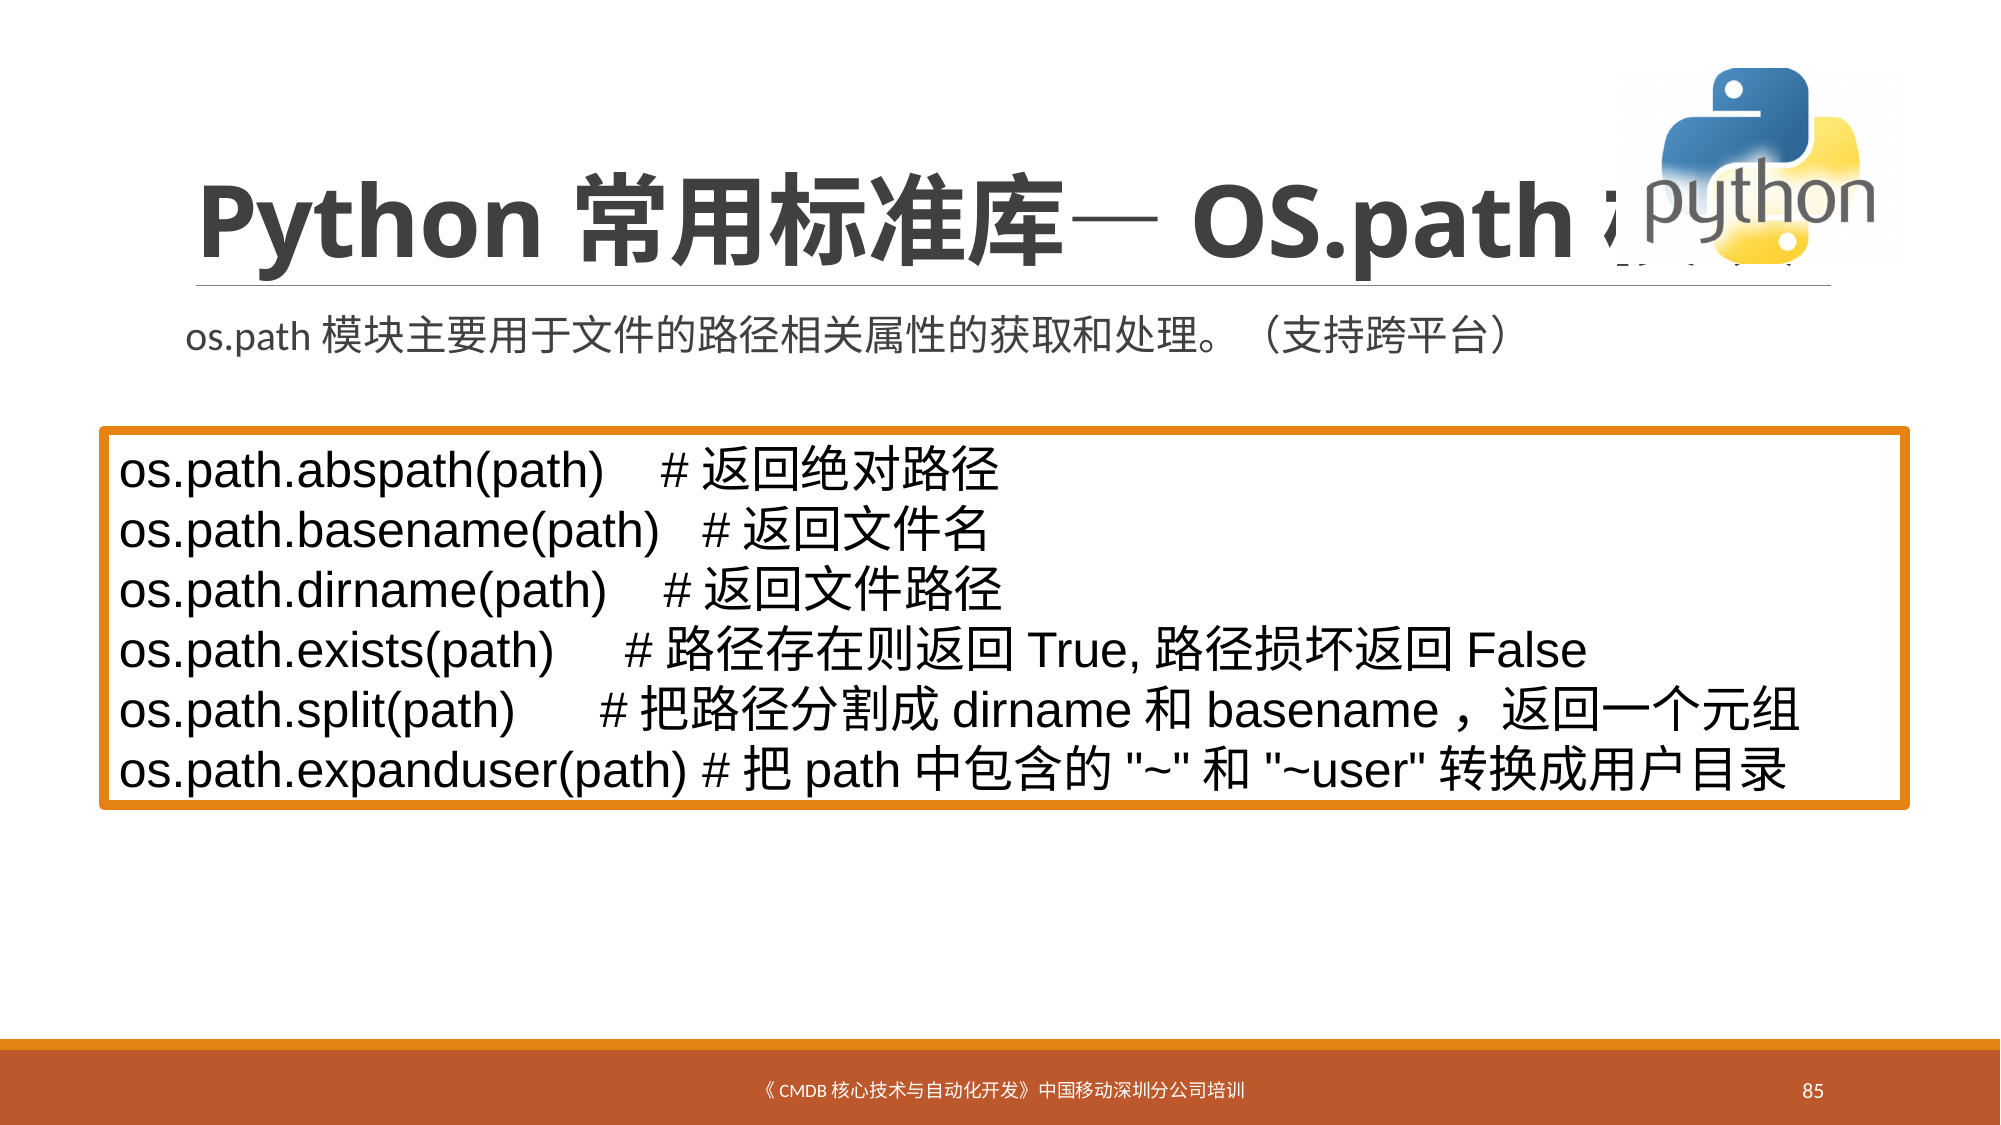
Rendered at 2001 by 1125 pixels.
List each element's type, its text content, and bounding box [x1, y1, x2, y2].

slide_number 85 [1624, 1059, 1840, 1120]
text_box os.path.abspath(path) #返回绝对路径 os.path.basename(path) #返回文件名 os.path.dirname(path) #返回文件路径 os.path.exists(path) #路径存在则返回True,路径损坏返回False os.path.split(path) #把路径分割成dirname和basename，返回一个元组 os.path.expanduser(path) #把path中包含的"~"和"~user"转换成用户目录 [104, 430, 1905, 806]
list os.path模块主要用于文件的路径相关属性的获取和处理。（支持跨平台） [170, 306, 1821, 409]
footer 《CMDB核心技术与自动化开发》中国移动深圳分公司培训 [604, 1059, 1396, 1120]
title Python常用标准库—OS.path模块 [180, 47, 1830, 285]
picture [1616, 68, 1906, 264]
